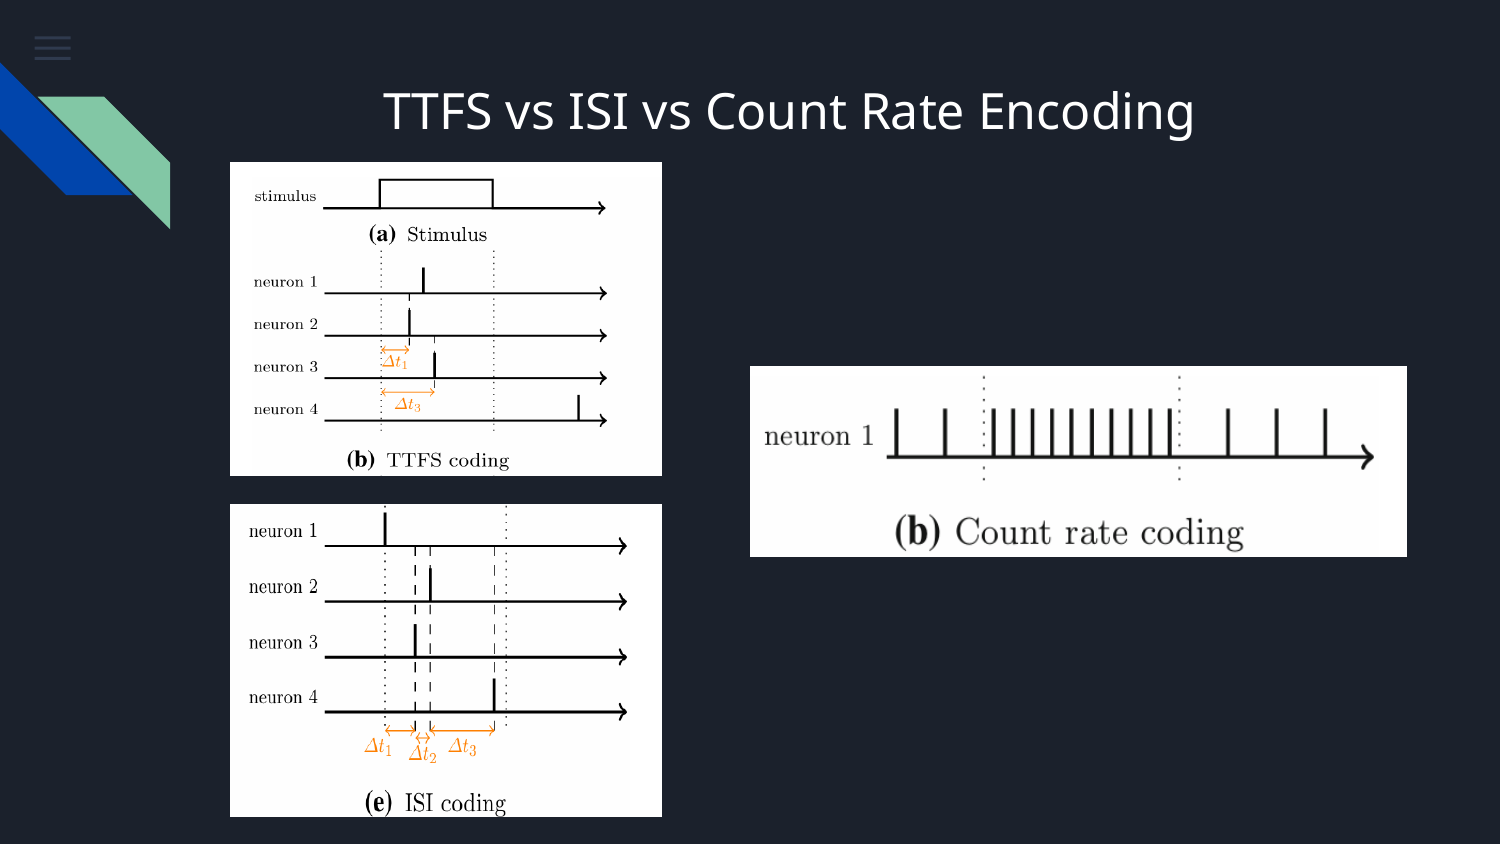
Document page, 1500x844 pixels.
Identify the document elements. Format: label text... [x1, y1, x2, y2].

picture [230, 162, 662, 476]
picture [230, 503, 662, 817]
picture [749, 366, 1408, 557]
title TTFS vs ISI vs Count Rate Encoding [212, 64, 1368, 215]
